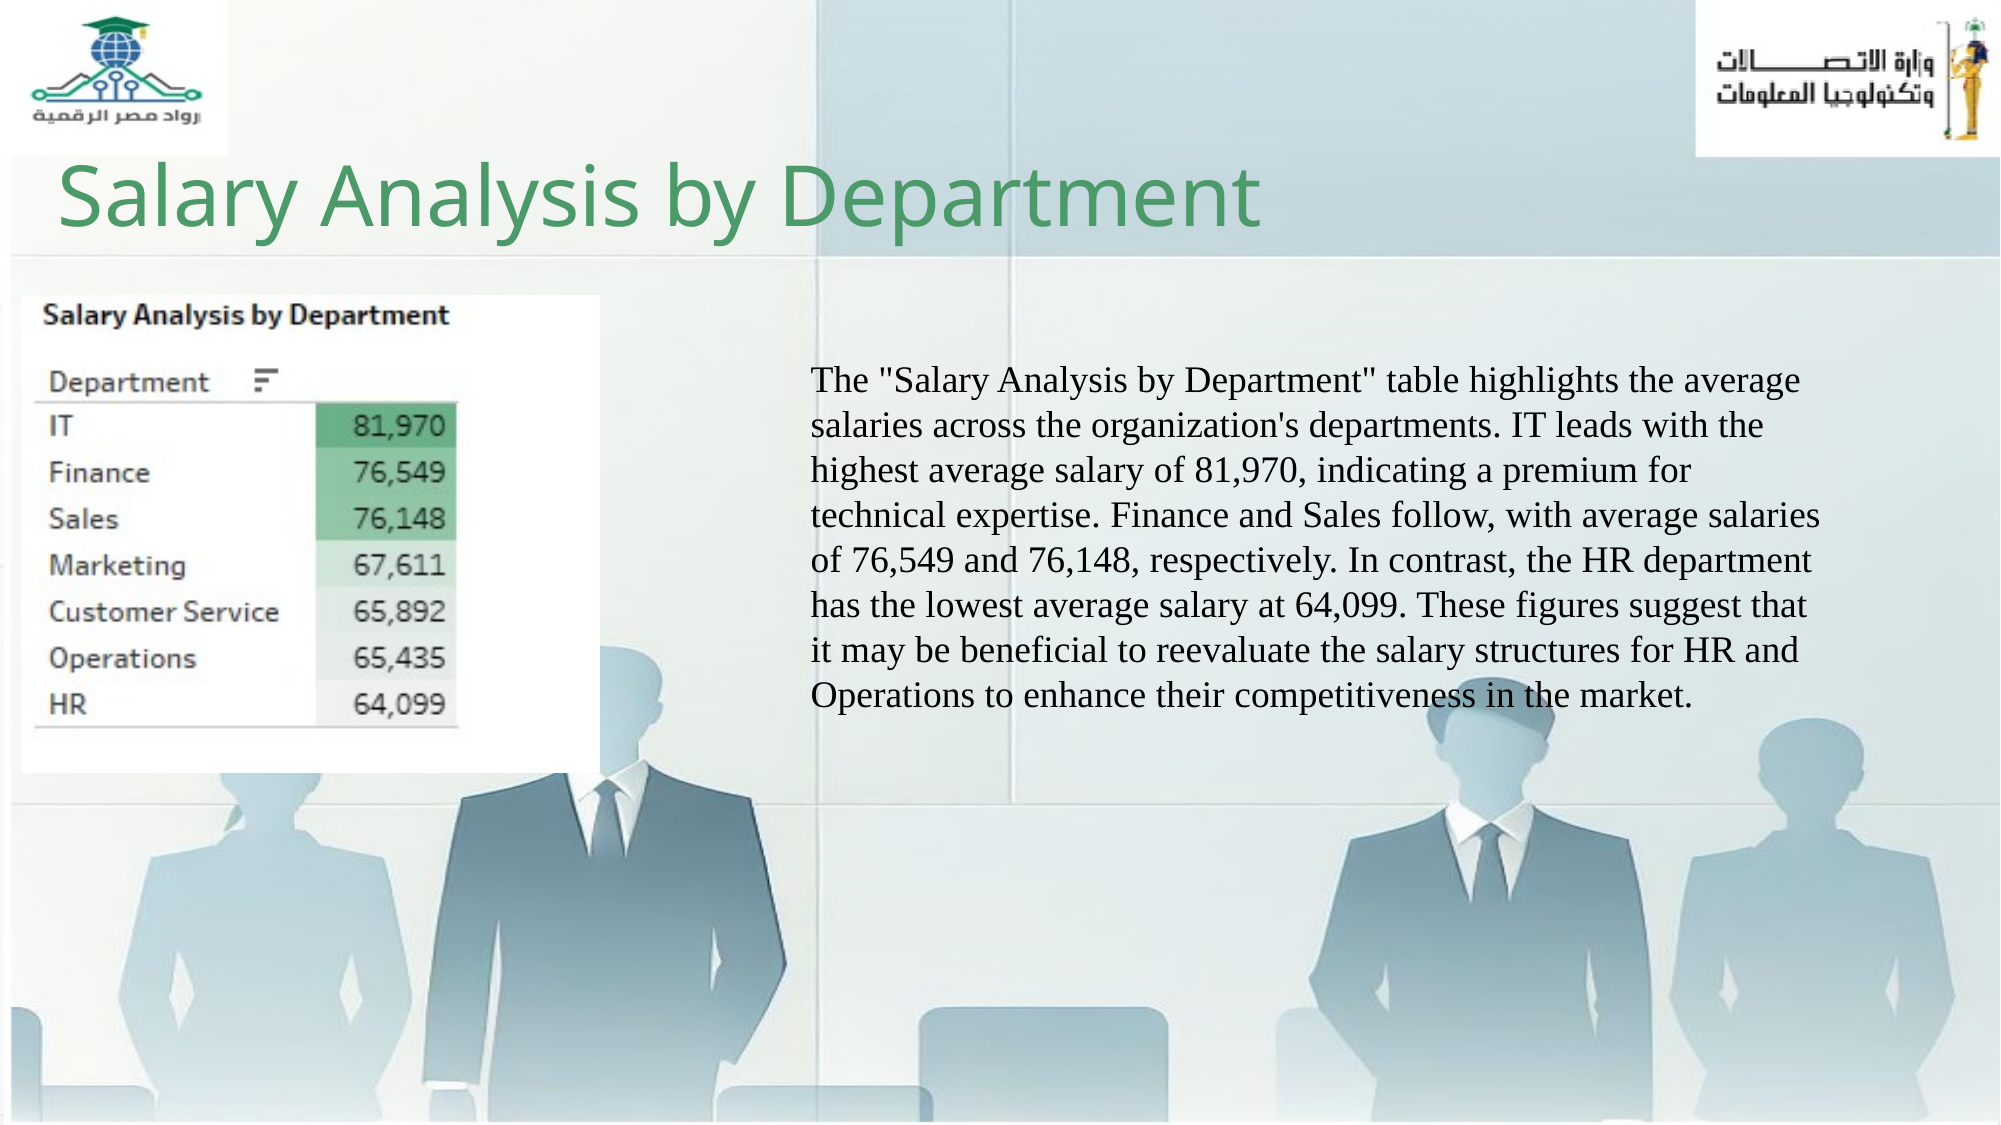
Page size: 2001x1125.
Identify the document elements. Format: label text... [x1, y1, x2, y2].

text_box The "Salary Analysis by Department" table highlights the average salaries across the organization's departments. IT leads with the highest average salary of 81,970, indicating a premium for technical expertise. Finance and Sales follow, with average salaries of 76,549 and 76,148, respectively. In contrast, the HR department has the lowest average salary at 64,099. These figures suggest that it may be beneficial to reevaluate the salary structures for HR and Operations to enhance their competitiveness in the market. [795, 347, 1839, 723]
title Salary Analysis by Department [42, 145, 1471, 253]
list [21, 295, 600, 773]
picture [0, 0, 2001, 1125]
